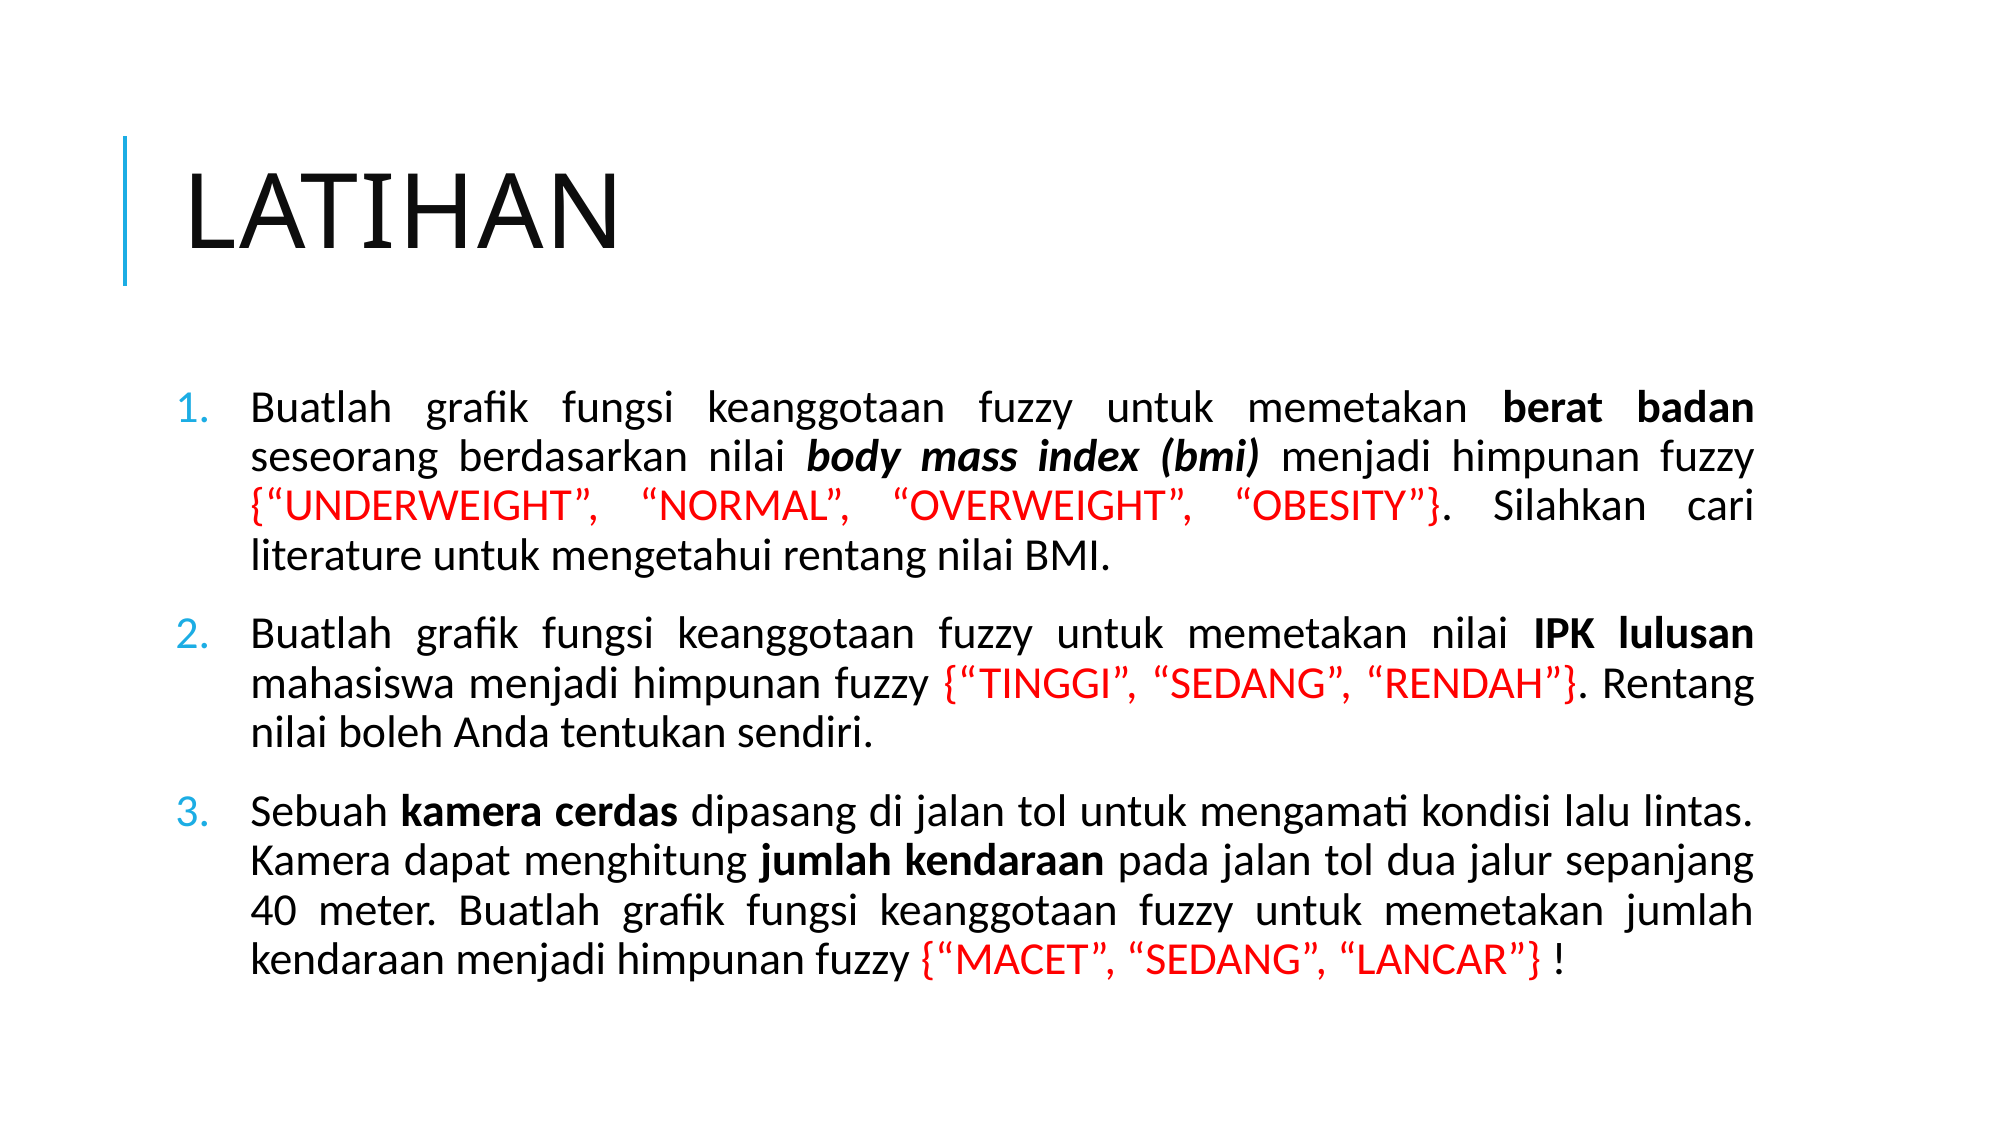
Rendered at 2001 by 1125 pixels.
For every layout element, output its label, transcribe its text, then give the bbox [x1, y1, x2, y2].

list Buatlah grafik fungsi keanggotaan fuzzy untuk memetakan berat badan seseorang berdasarkan nilai body mass index (bmi) menjadi himpunan fuzzy {“UNDERWEIGHT”, “NORMAL”, “OVERWEIGHT”, “OBESITY”}. Silahkan cari literature untuk mengetahui rentang nilai BMI. Buatlah grafik fungsi keanggotaan fuzzy untuk memetakan nilai IPK lulusan mahasiswa menjadi himpunan fuzzy {“TINGGI”, “SEDANG”, “RENDAH”}. Rentang nilai boleh Anda tentukan sendiri. Sebuah kamera cerdas dipasang di jalan tol untuk mengamati kondisi lalu lintas. Kamera dapat menghitung jumlah kendaraan pada jalan tol dua jalur sepanjang 40 meter. Buatlah grafik fungsi keanggotaan fuzzy untuk memetakan jumlah kendaraan menjadi himpunan fuzzy {“MACET”, “SEDANG”, “LANCAR”} ! [168, 375, 1763, 1035]
title LATIHAN [168, 96, 1763, 342]
